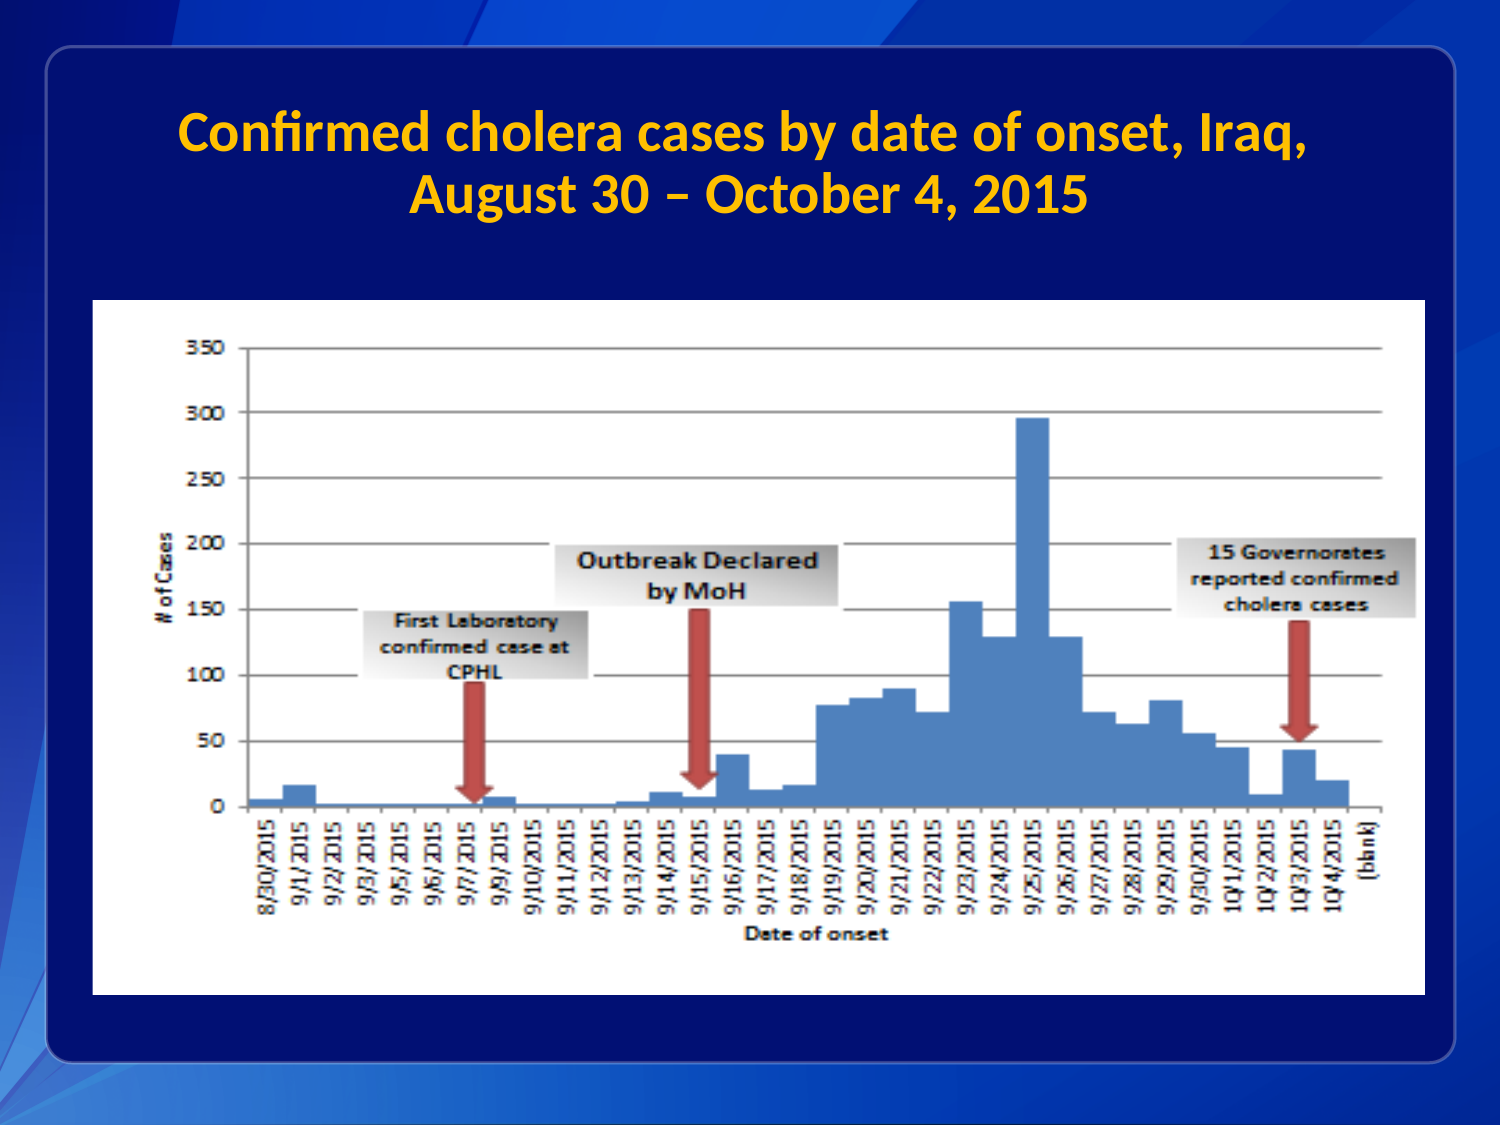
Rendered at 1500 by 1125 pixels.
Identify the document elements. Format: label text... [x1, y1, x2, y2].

picture [0, 0, 1500, 1125]
title Confirmed cholera cases by date of onset, Iraq, August 30 – October 4, 2015 [75, 45, 1425, 233]
